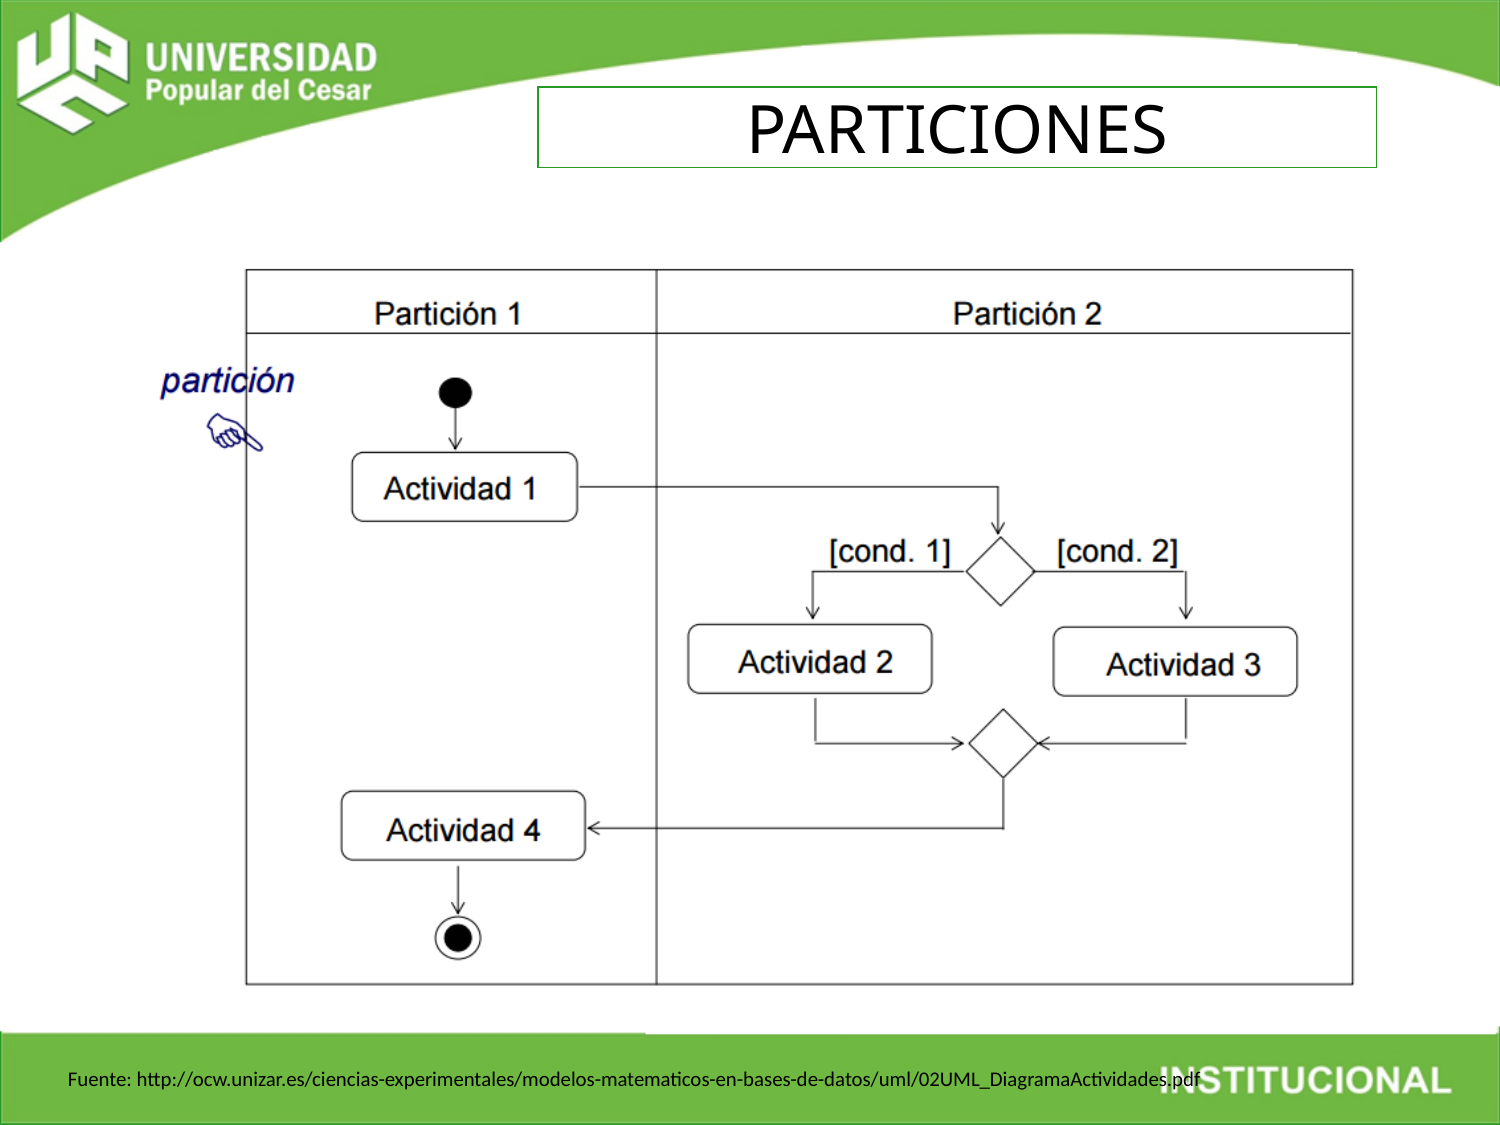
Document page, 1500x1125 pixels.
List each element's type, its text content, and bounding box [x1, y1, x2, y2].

text_box PARTICIONES [538, 86, 1377, 168]
picture [0, 0, 1500, 1125]
text_box Fuente: http://ocw.unizar.es/ciencias-experimentales/modelos-matematicos-en-bases-de-datos/uml/02UML_DiagramaActividades.pdf [53, 1058, 1412, 1099]
